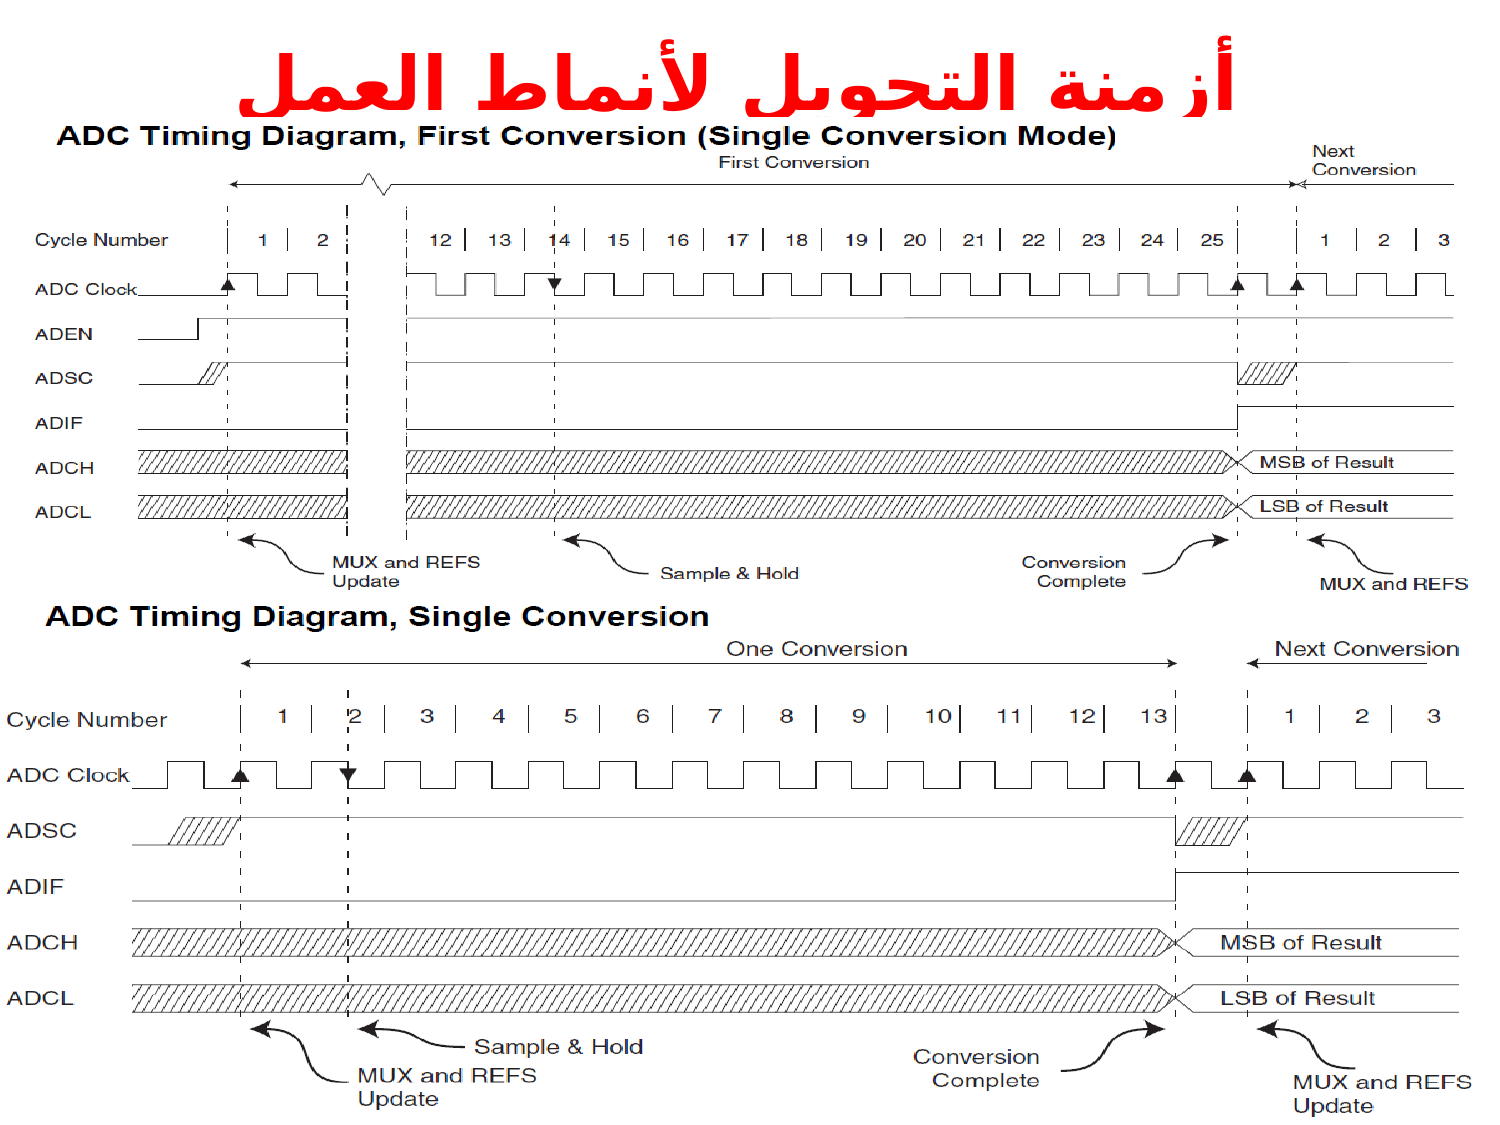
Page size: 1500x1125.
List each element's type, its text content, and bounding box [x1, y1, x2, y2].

text_box أزمنة التحويل لأنماط العمل المختلفة لـADC [120, 28, 1353, 116]
picture [0, 117, 1483, 1125]
